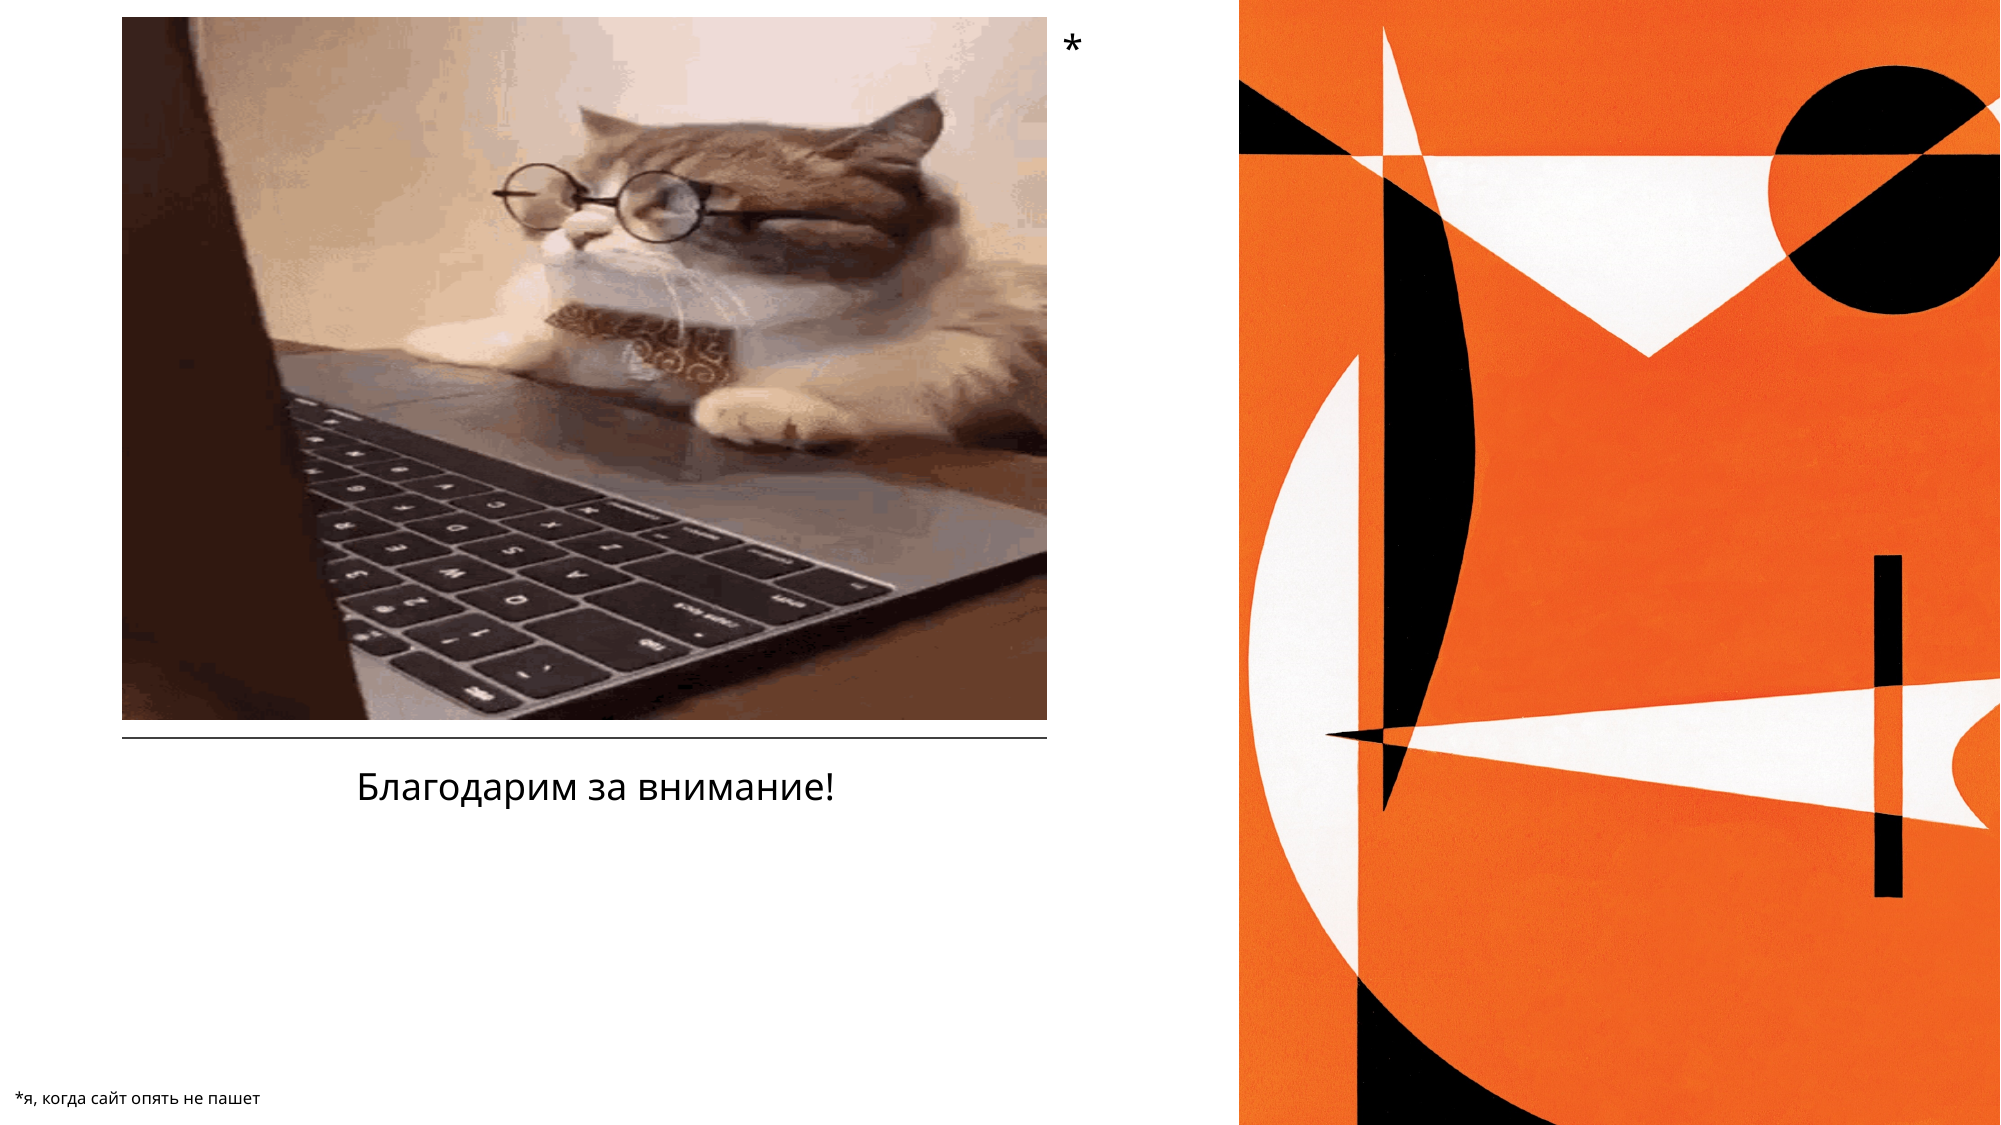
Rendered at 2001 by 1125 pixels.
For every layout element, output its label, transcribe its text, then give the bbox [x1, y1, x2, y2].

text_box Благодарим за внимание! [191, 755, 1000, 816]
picture [121, 17, 1048, 721]
picture [1239, 0, 2000, 1125]
text_box * [1053, 17, 1099, 78]
text_box *я, когда сайт опять не пашет [0, 1080, 282, 1116]
text_box [0, 0, 1237, 1125]
